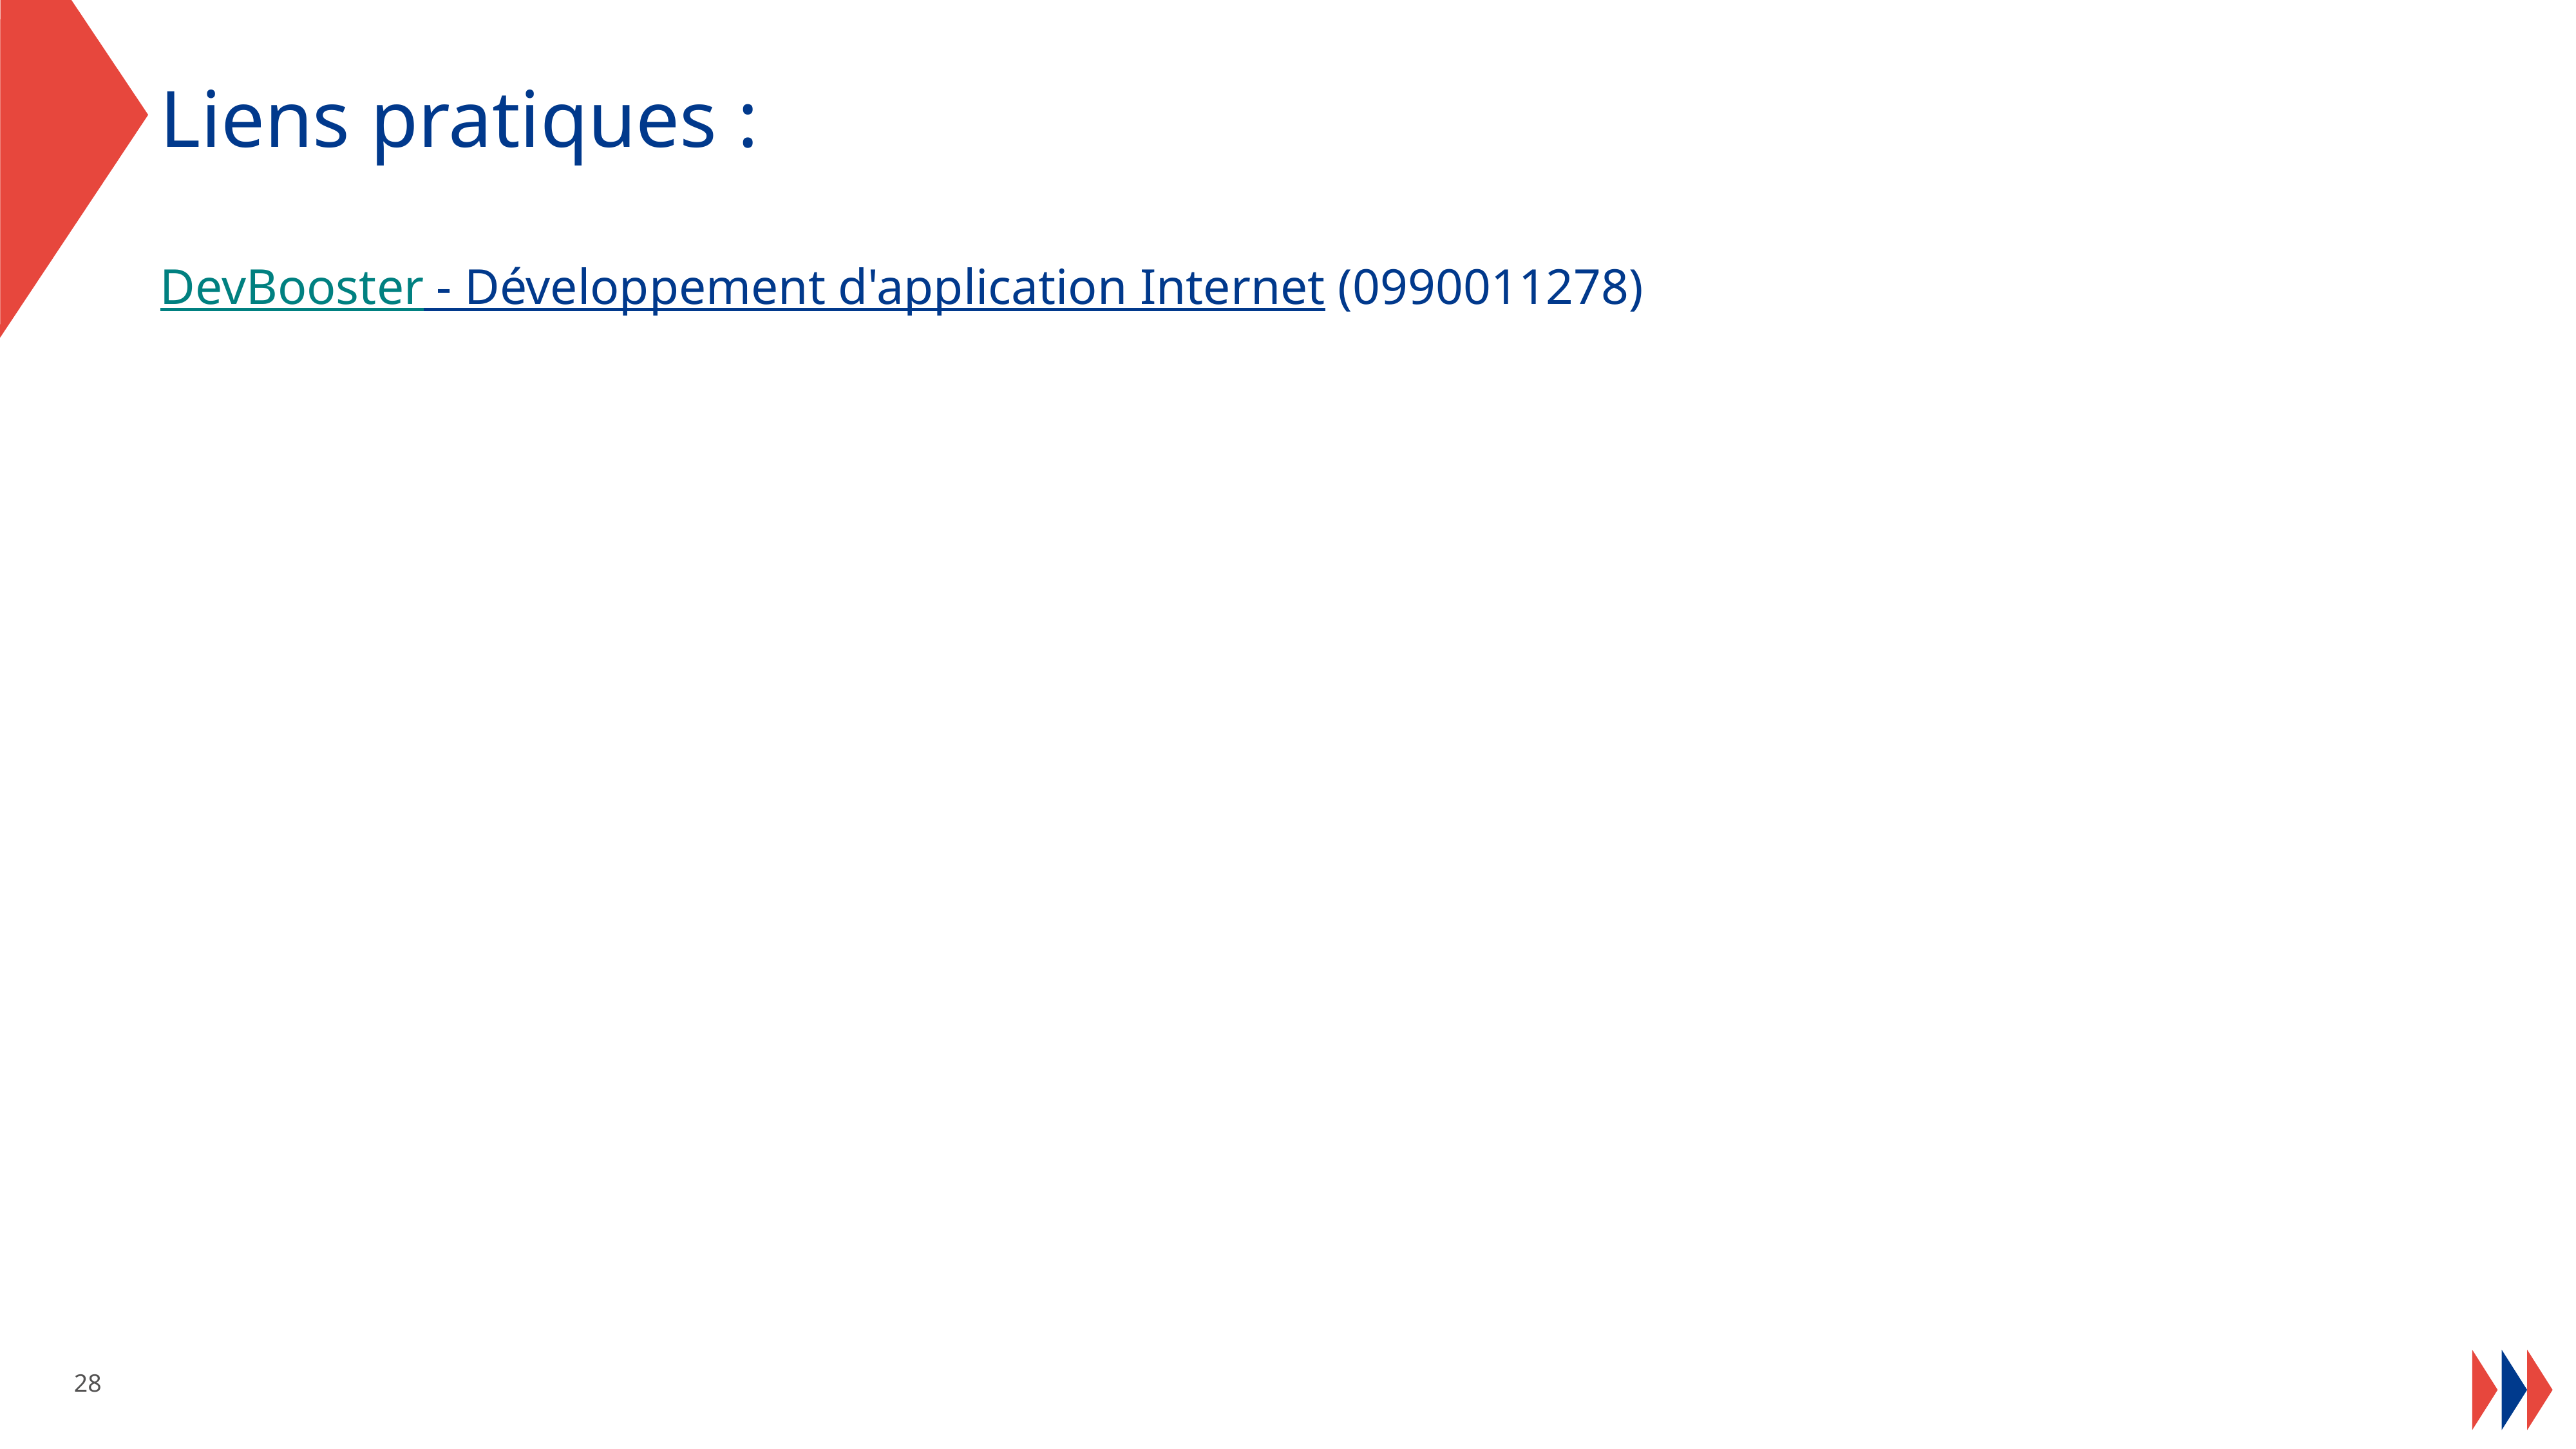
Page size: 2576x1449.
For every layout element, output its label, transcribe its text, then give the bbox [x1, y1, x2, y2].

slide_number 28 [37, 1353, 138, 1415]
title Liens pratiques : [150, 7, 2456, 236]
list DevBooster - Développement d'application Internet (0990011278) [150, 251, 2456, 1331]
